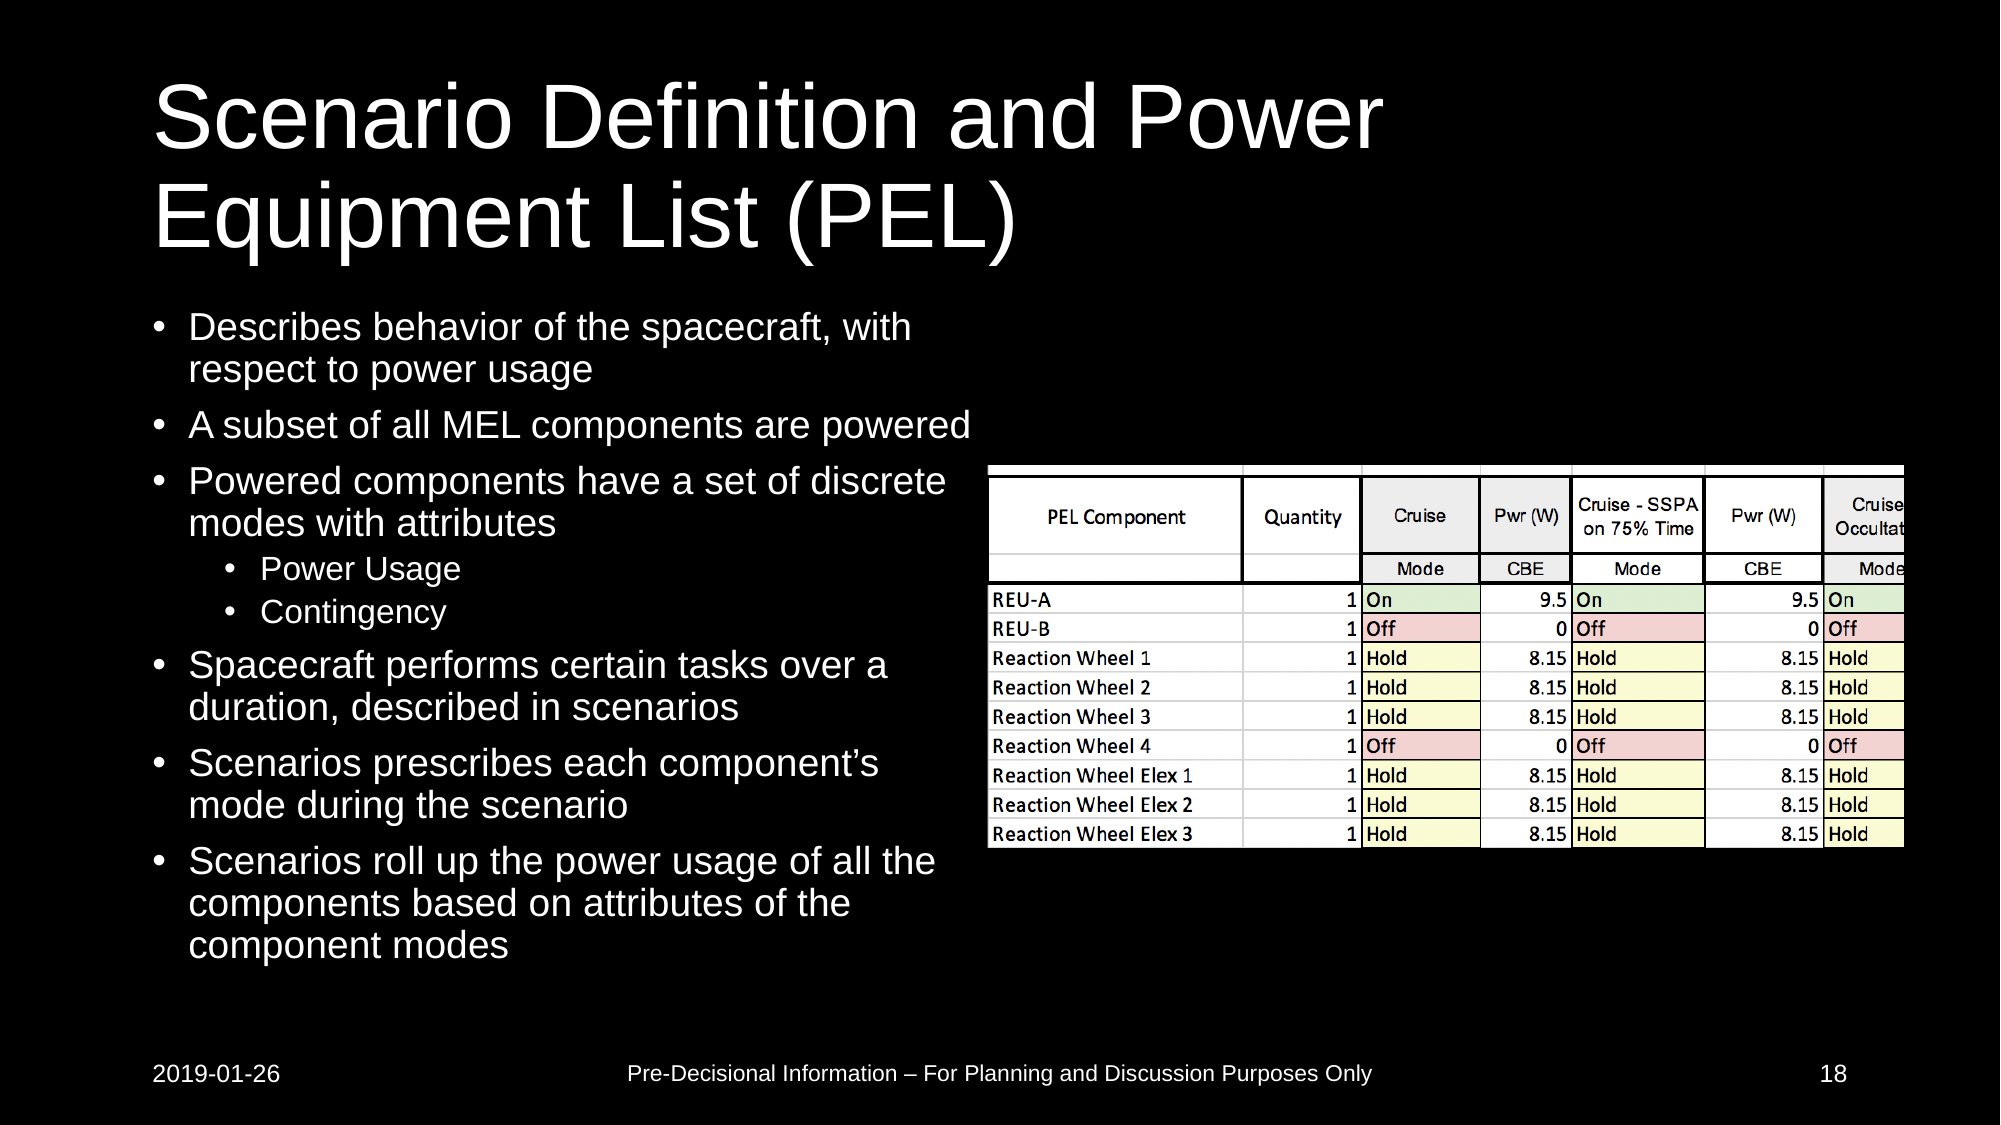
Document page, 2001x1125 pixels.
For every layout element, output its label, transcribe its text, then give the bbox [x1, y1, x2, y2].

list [987, 465, 1904, 848]
list Describes behavior of the spacecraft, with respect to power usage A subset of all MEL components are powered Powered components have a set of discrete modes with attributes Power Usage Contingency Spacecraft performs certain tasks over a duration, described in scenarios Scenarios prescribes each component’s mode during the scenario Scenarios roll up the power usage of all the components based on attributes of the component modes [137, 299, 988, 1014]
footer Pre-Decisional Information – For Planning and Discussion Purposes Only [587, 1042, 1412, 1103]
slide_number 18 [1412, 1042, 1863, 1103]
title Scenario Definition and Power Equipment List (PEL) [137, 59, 1863, 278]
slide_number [137, 1042, 587, 1103]
